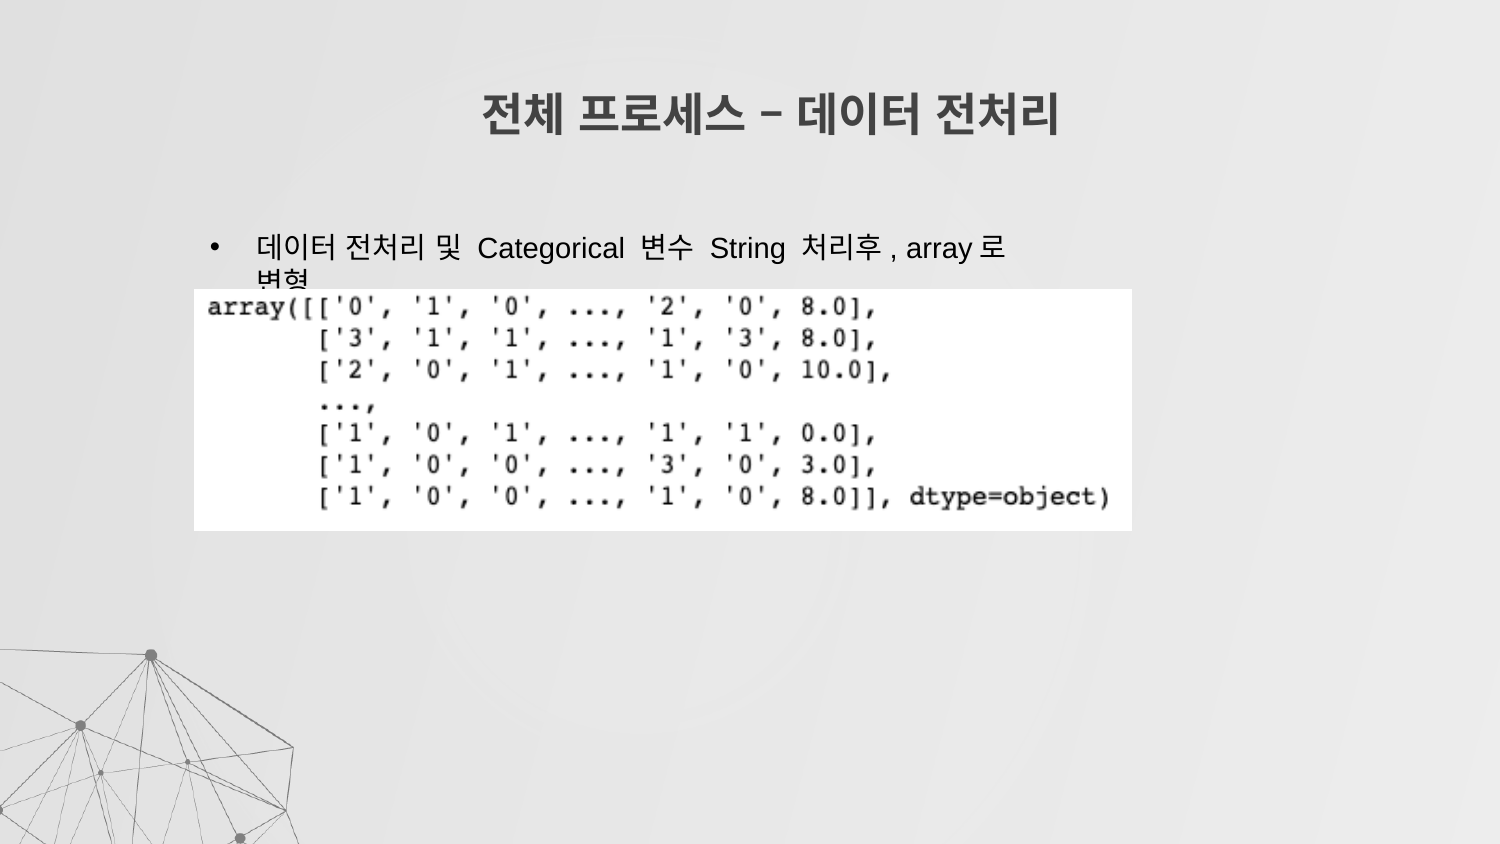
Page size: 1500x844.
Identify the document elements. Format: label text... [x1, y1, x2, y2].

picture [0, 0, 1500, 844]
title 전체 프로세스 – 데이터 전처리 [303, 70, 1240, 148]
text_box 데이터 전처리 및 Categorical 변수 String 처리후, array로 변형 [194, 221, 1079, 288]
